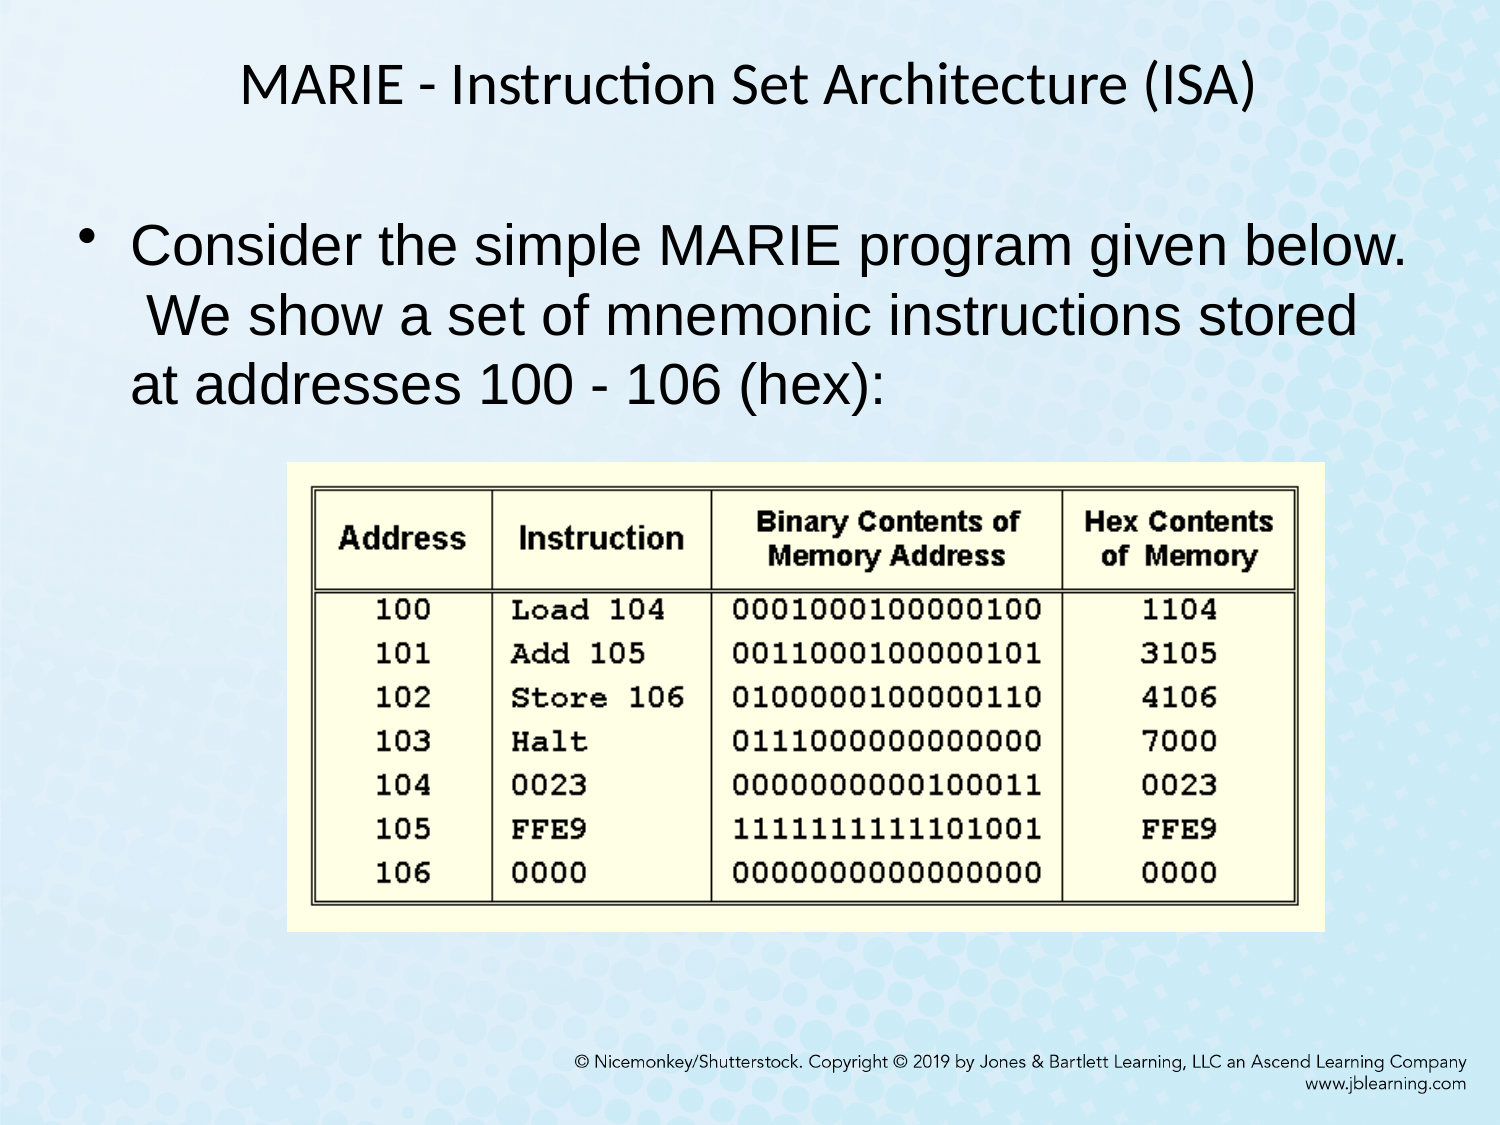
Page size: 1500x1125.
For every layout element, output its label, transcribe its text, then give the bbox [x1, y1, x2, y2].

title MARIE - Instruction Set Architecture (ISA) [99, 35, 1413, 125]
list Consider the simple MARIE program given below. We show a set of mnemonic instructions stored at addresses 100 - 106 (hex): [62, 200, 1438, 463]
picture [0, 0, 1500, 1125]
